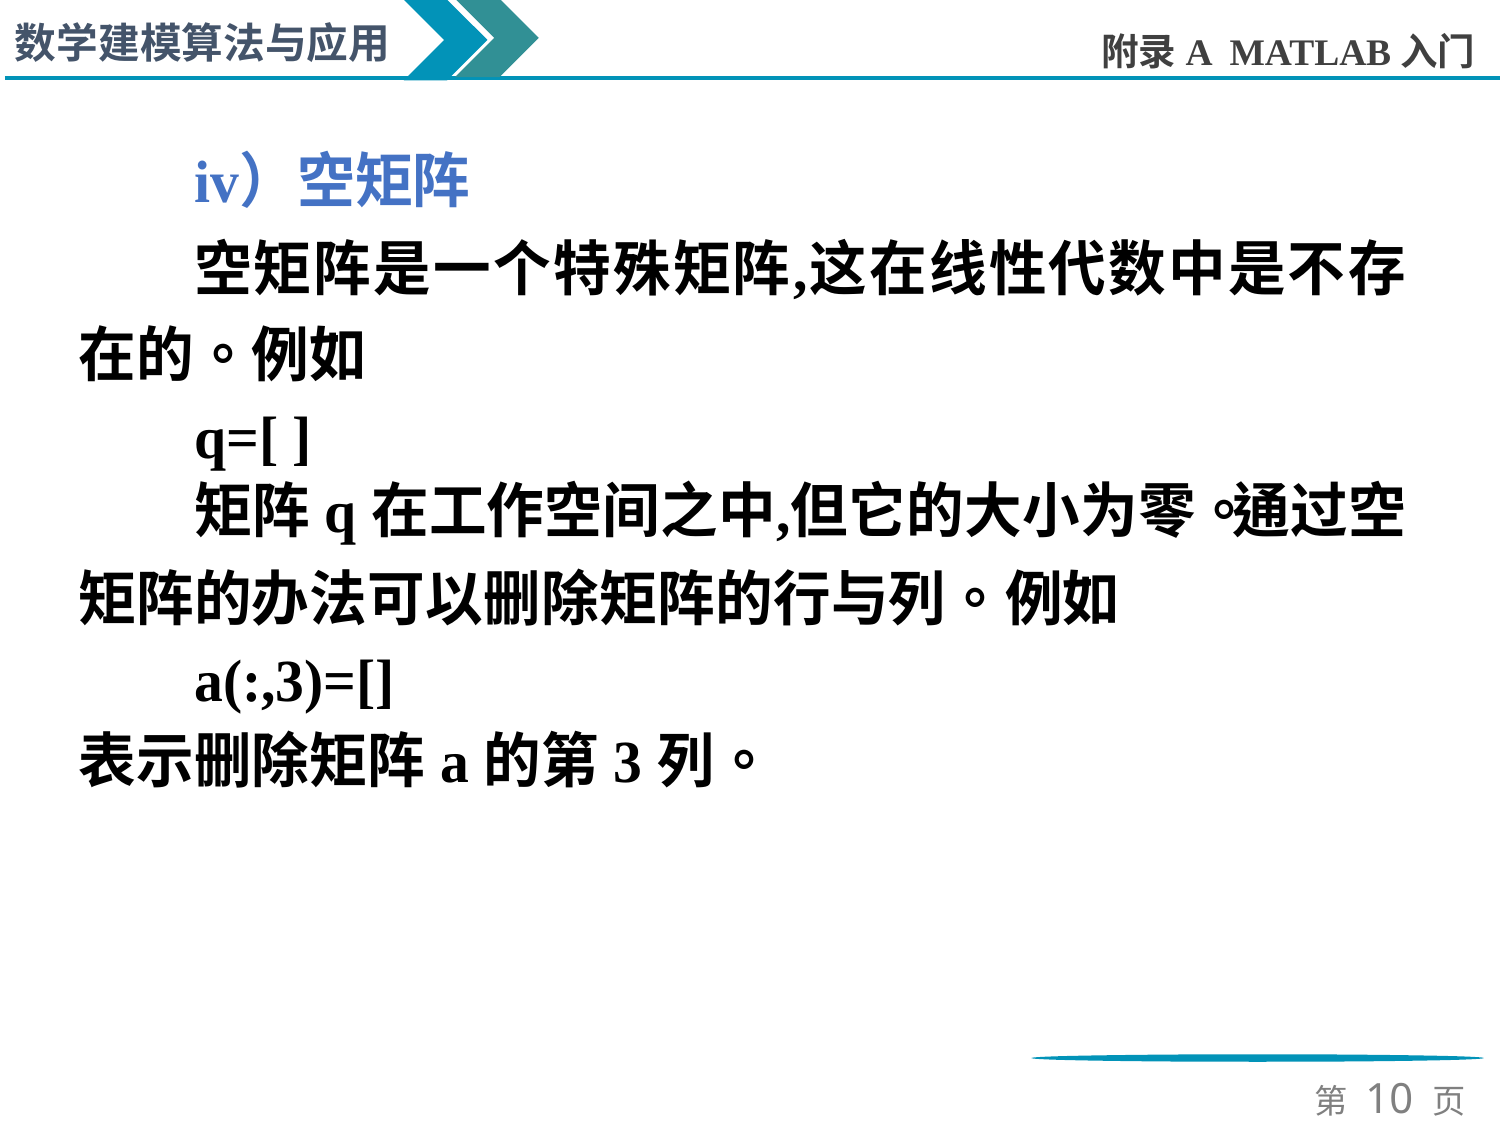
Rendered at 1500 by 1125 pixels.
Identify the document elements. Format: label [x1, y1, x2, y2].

text_box [78, 141, 1405, 815]
